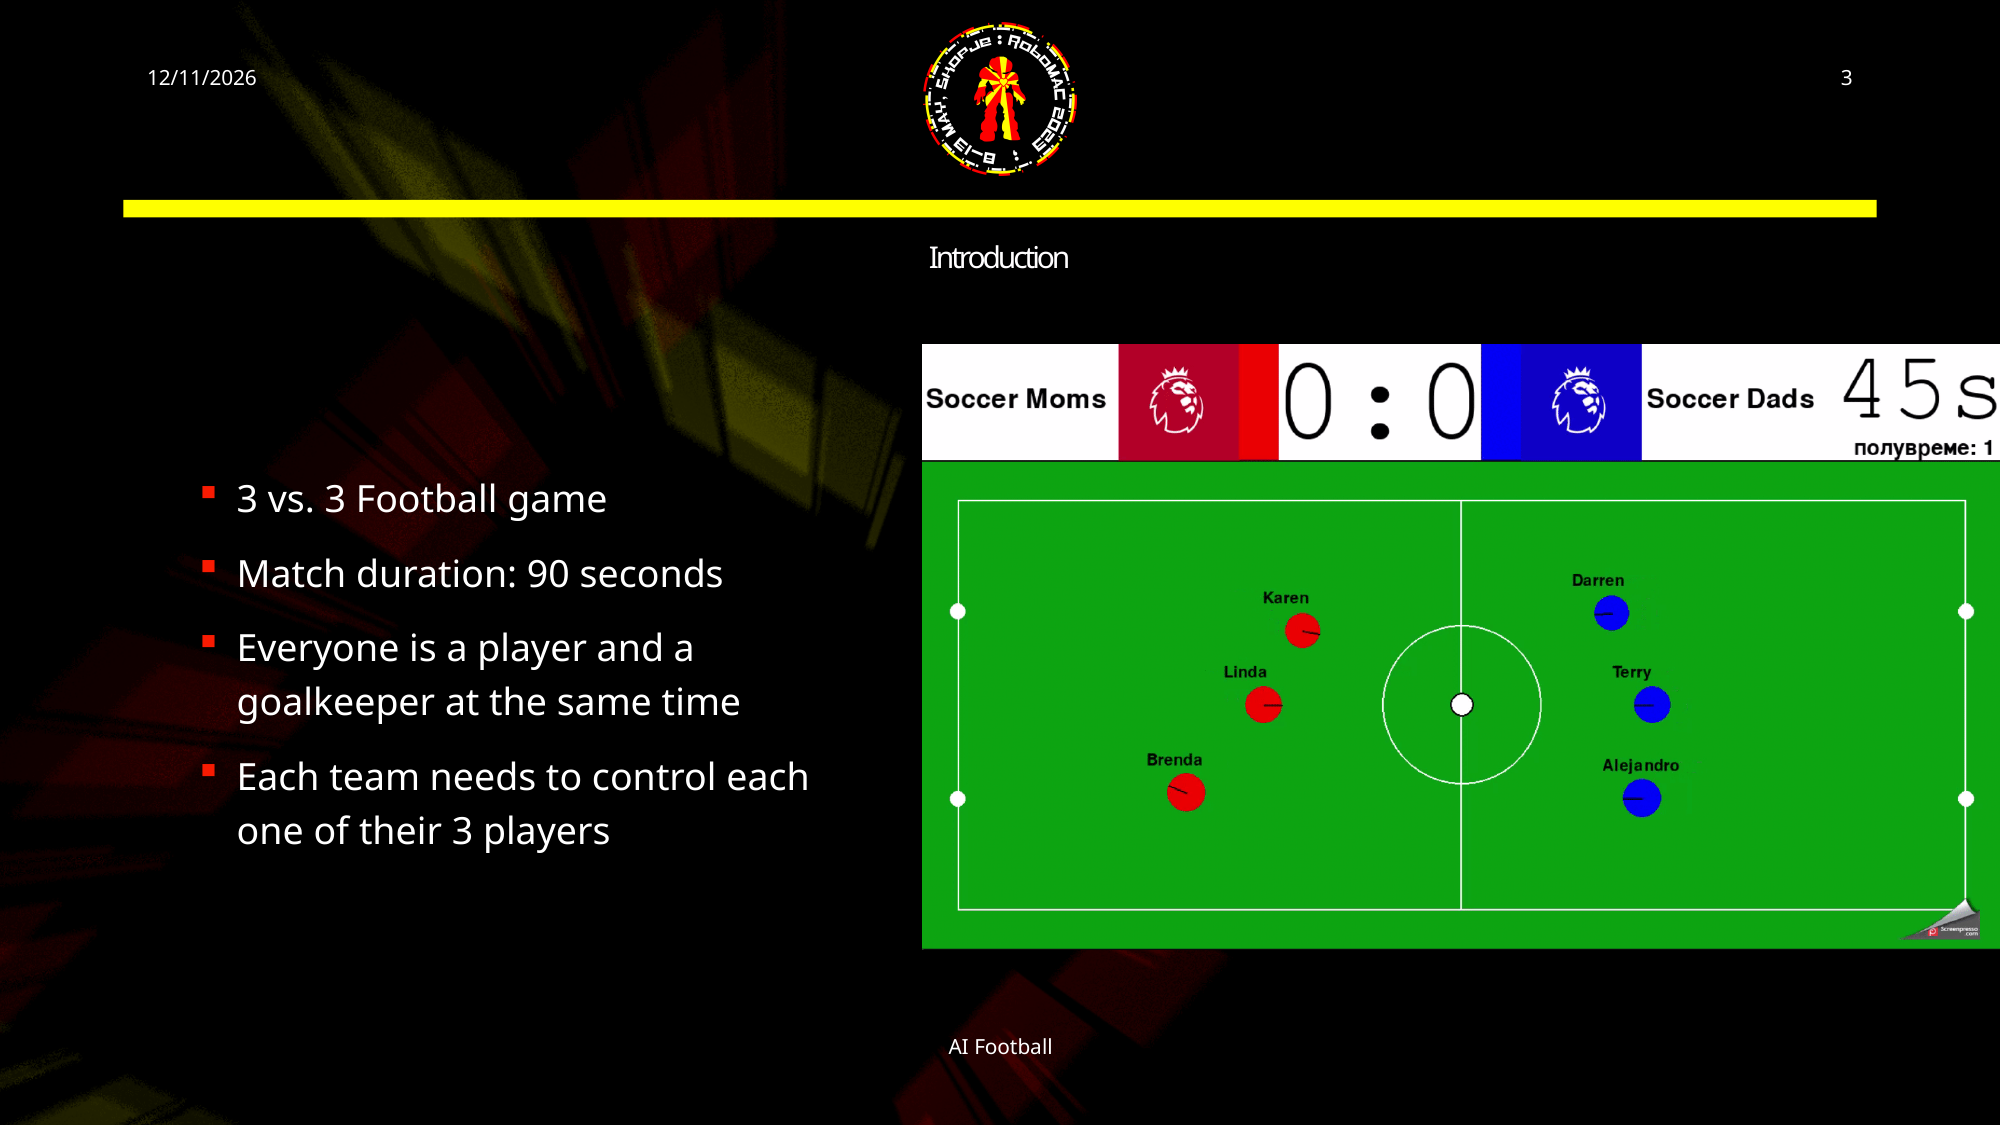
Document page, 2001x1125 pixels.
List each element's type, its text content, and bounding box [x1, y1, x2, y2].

slide_number 3 [1717, 52, 1868, 105]
title Introduction [131, 206, 1868, 313]
footer AI Football [131, 1021, 1869, 1074]
picture [0, 0, 2000, 1125]
list 3 vs. 3 Football game Match duration: 90 seconds Everyone is a player and a goalkeeper at the same time Each team needs to control each one of their 3 players [184, 361, 864, 967]
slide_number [131, 52, 732, 105]
